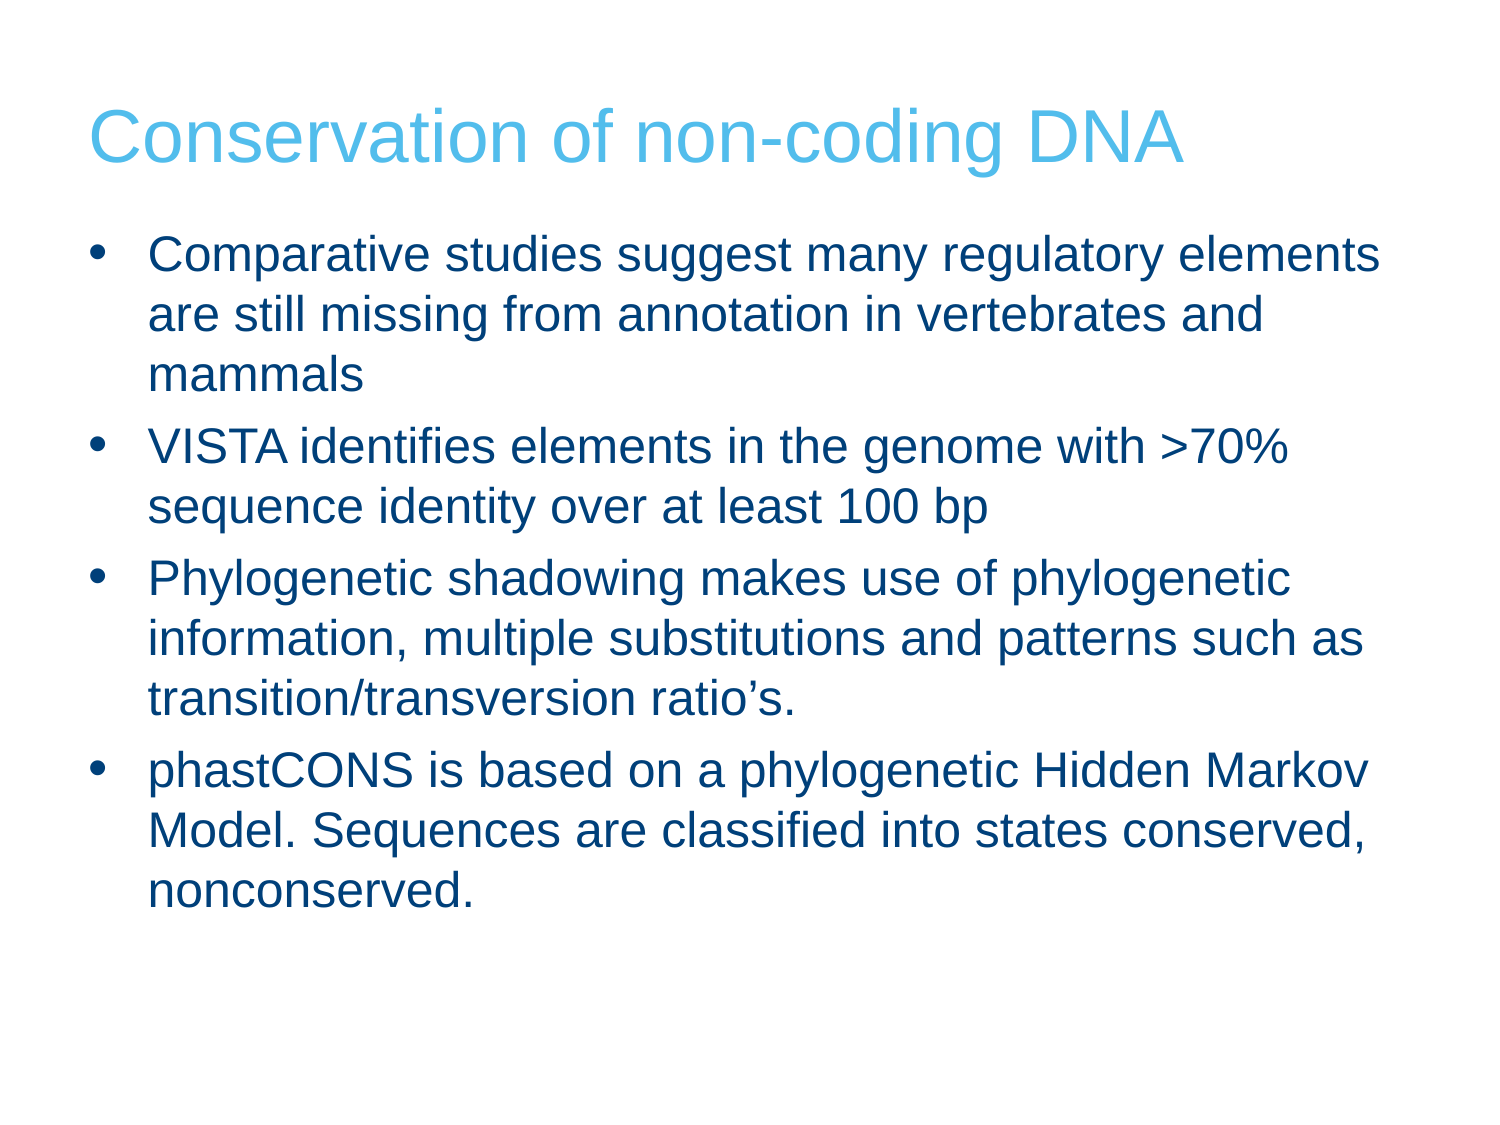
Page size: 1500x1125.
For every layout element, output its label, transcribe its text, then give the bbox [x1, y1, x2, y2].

list Comparative studies suggest many regulatory elements are still missing from annotation in vertebrates and mammals VISTA identifies elements in the genome with >70% sequence identity over at least 100 bp Phylogenetic shadowing makes use of phylogenetic information, multiple substitutions and patterns such as transition/transversion ratio’s. phastCONS is based on a phylogenetic Hidden Markov Model. Sequences are classified into states conserved, nonconserved. [88, 221, 1456, 948]
title Conservation of non-coding DNA [88, 29, 1456, 178]
